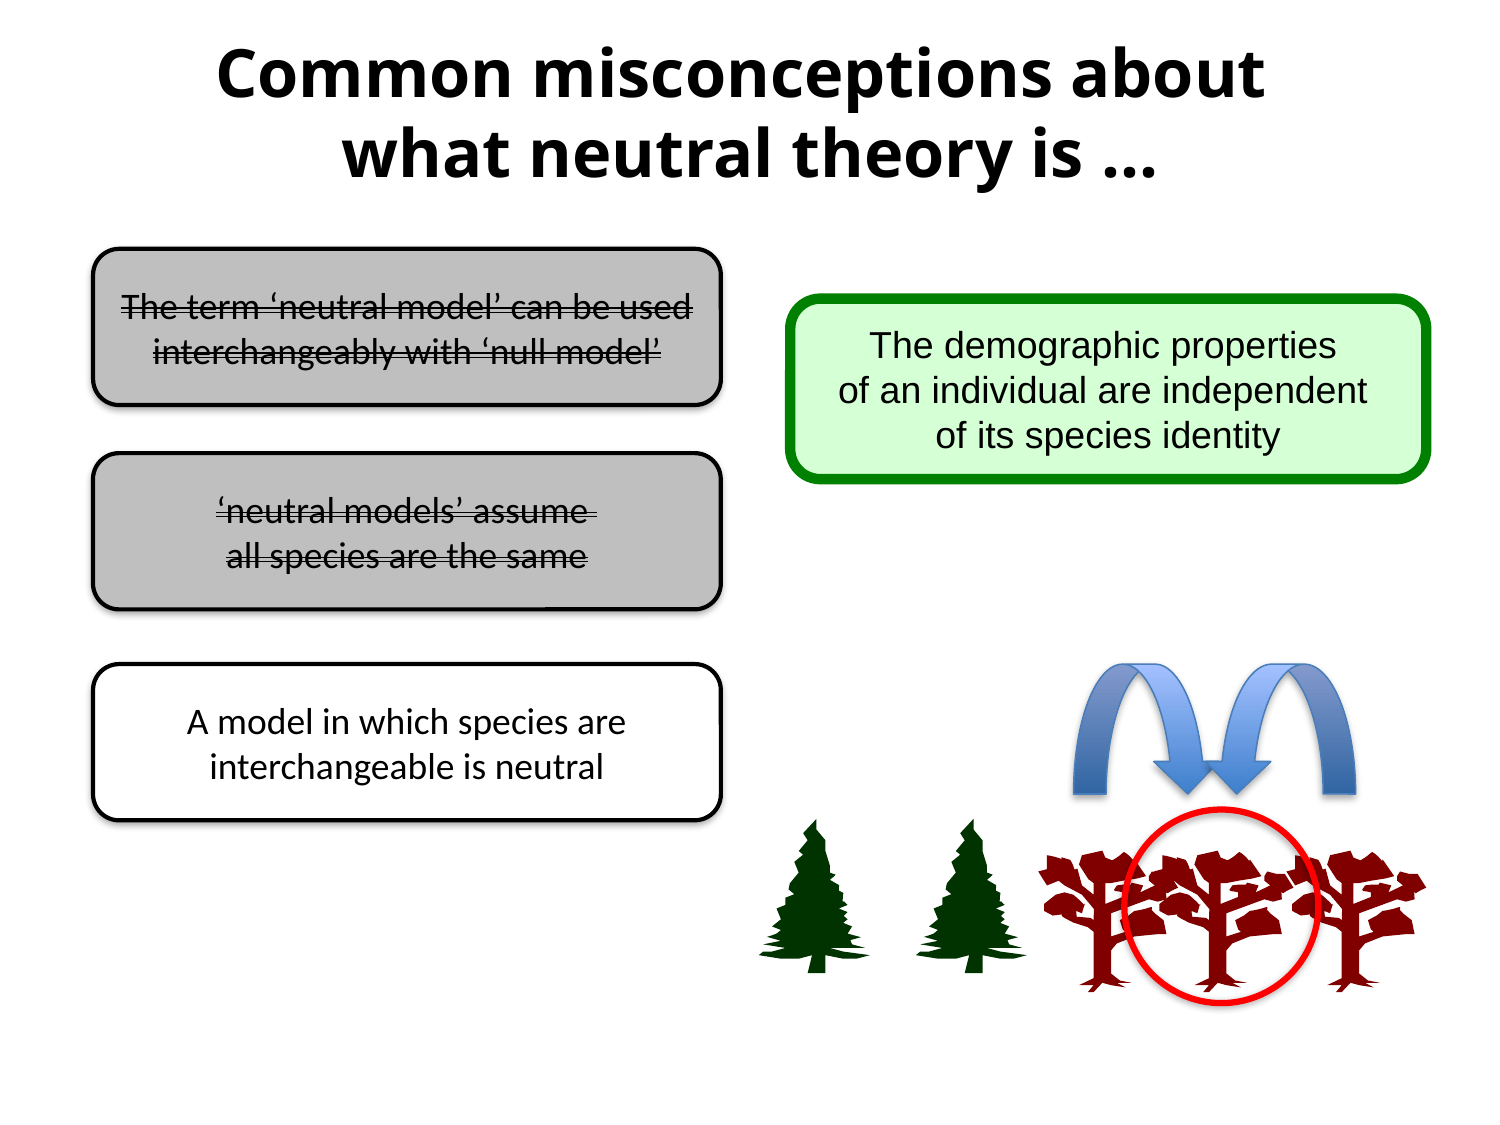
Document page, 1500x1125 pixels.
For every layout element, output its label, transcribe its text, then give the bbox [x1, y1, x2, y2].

text_box [1291, 665, 1354, 793]
text_box [758, 818, 870, 974]
text_box [1123, 808, 1320, 1004]
text_box [1205, 663, 1357, 795]
text_box [1075, 665, 1137, 793]
text_box The term ‘neutral model’ can be used interchangeably with ‘null model’ [92, 248, 722, 406]
text_box The demographic properties of an individual are independent of its species identity [790, 298, 1427, 480]
text_box [1072, 663, 1207, 795]
text_box [1309, 850, 1427, 993]
text_box ‘neutral models’ assume all species are the same [92, 452, 722, 611]
text_box A model in which species are interchangeable is neutral [92, 663, 722, 822]
text_box [915, 818, 1027, 974]
text_box Common misconceptions about what neutral theory is … [0, 23, 1500, 299]
text_box [1038, 850, 1133, 993]
